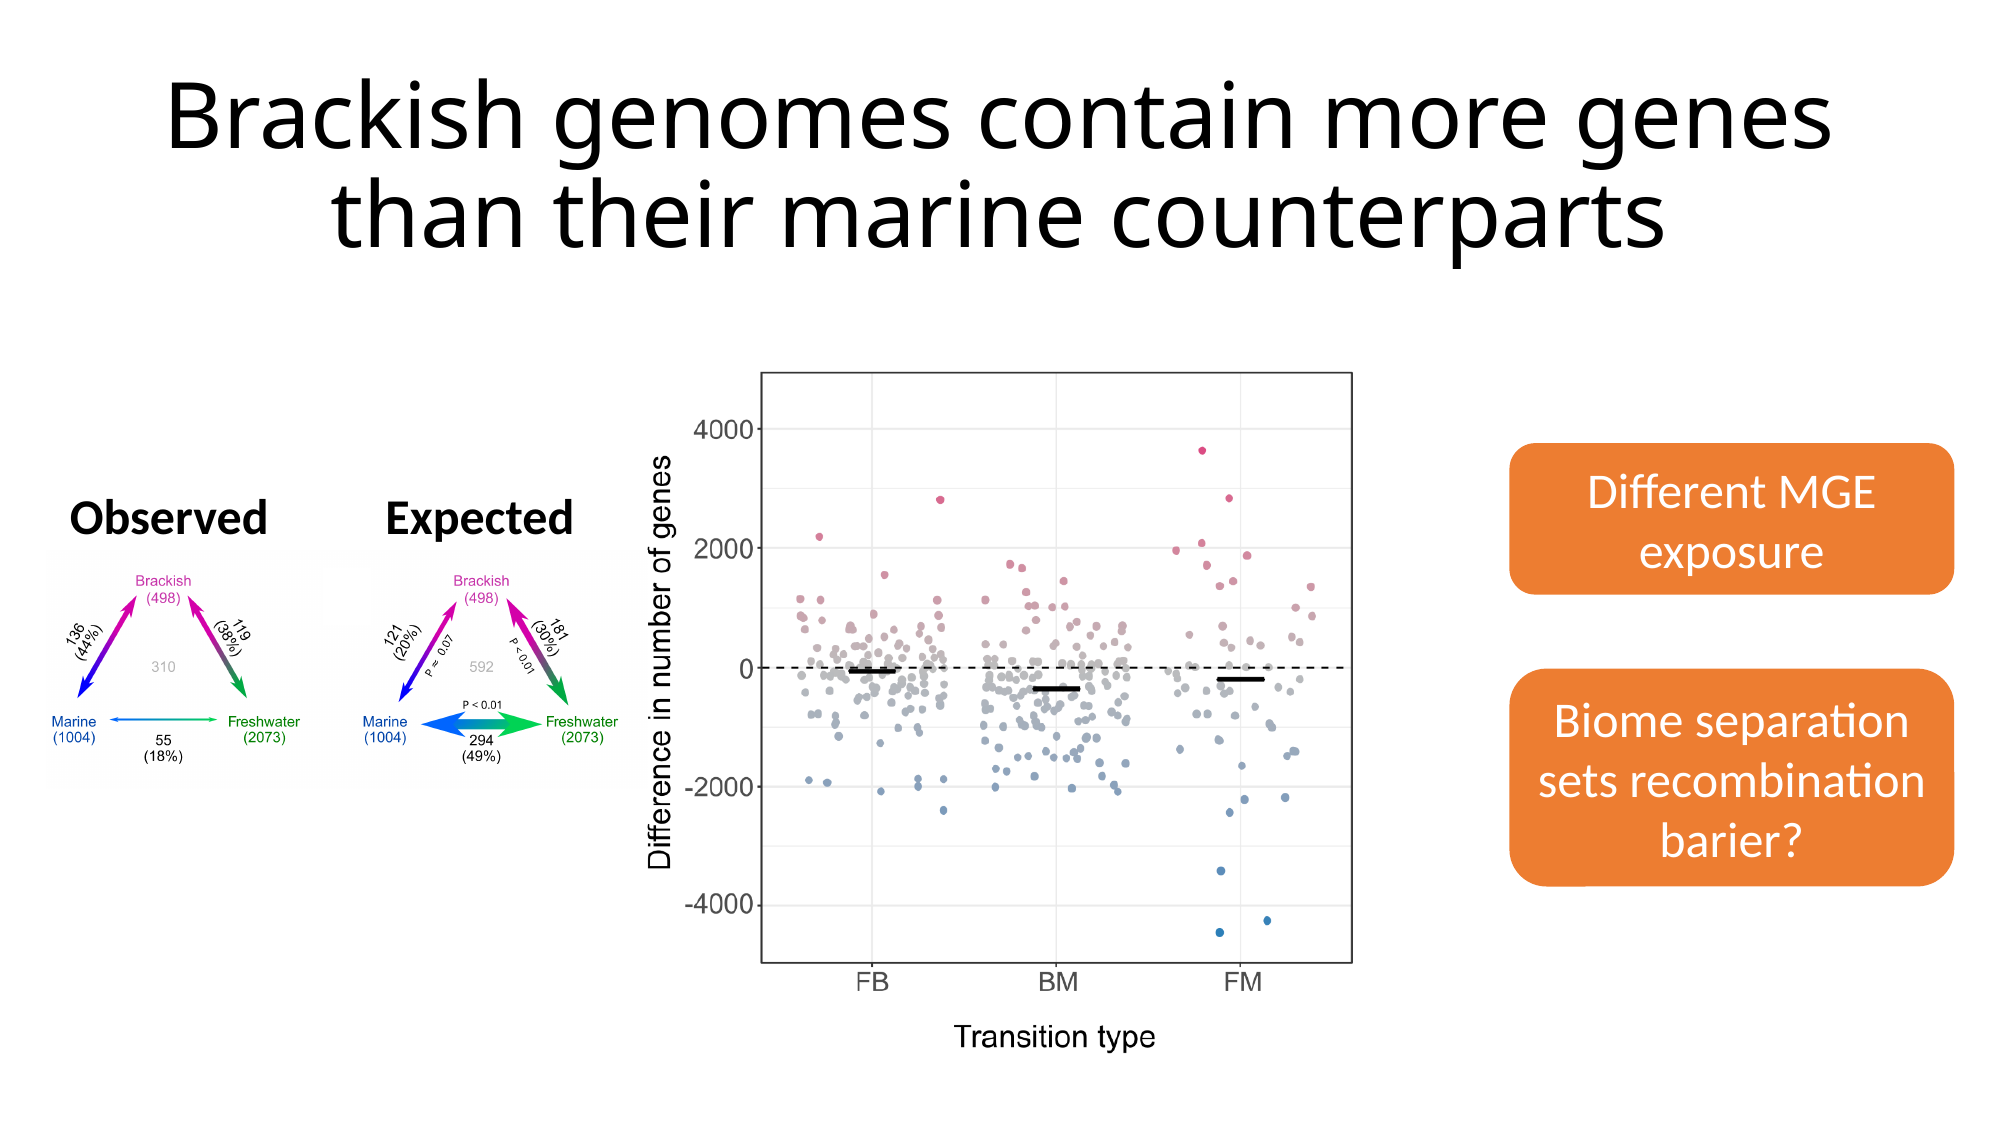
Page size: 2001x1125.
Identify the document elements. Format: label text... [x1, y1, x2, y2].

title Brackish genomes contain more genes than their marine counterparts [137, 59, 1863, 278]
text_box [636, 337, 1364, 1066]
text_box Different MGE exposure [1509, 443, 1955, 595]
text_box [28, 483, 648, 789]
text_box Biome separation sets recombination barier? [1509, 668, 1955, 887]
